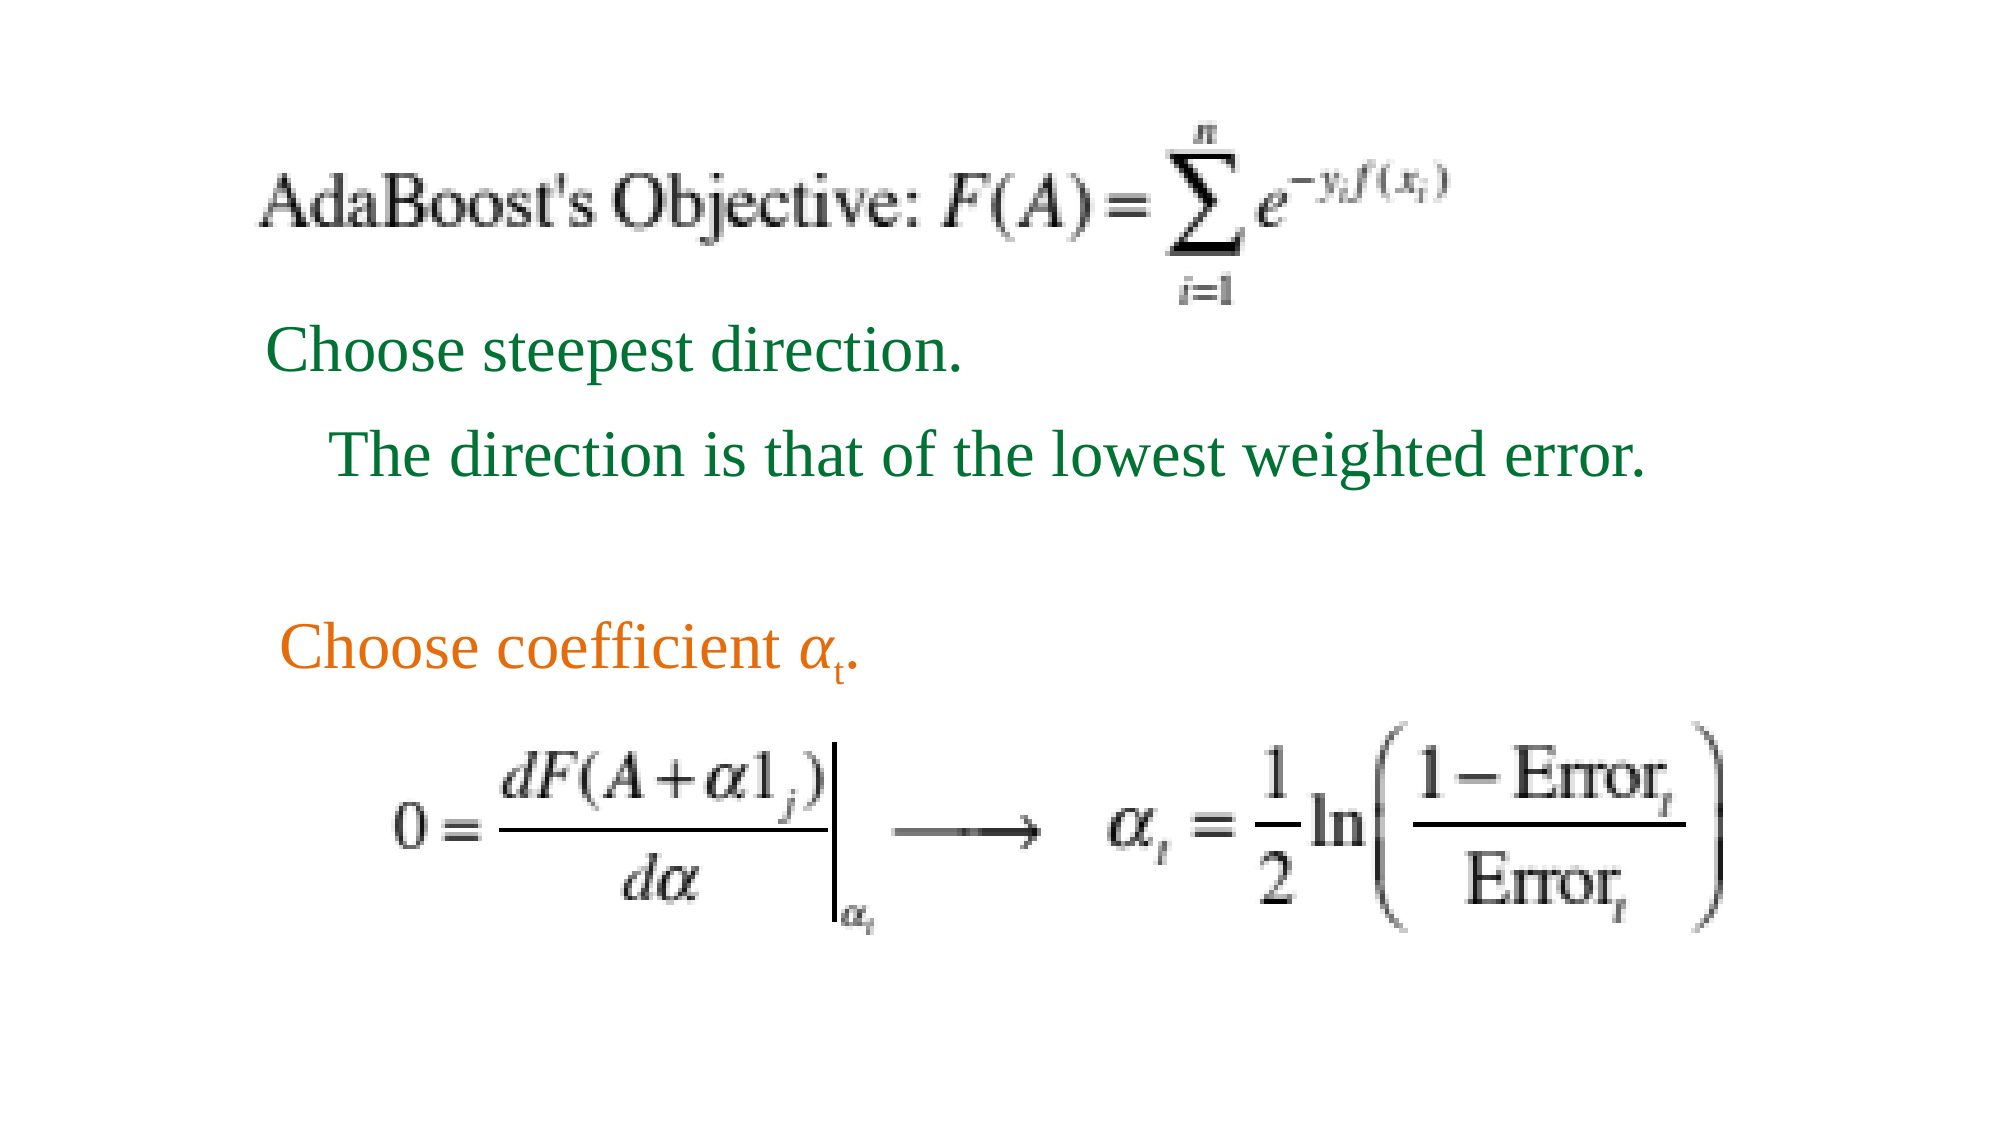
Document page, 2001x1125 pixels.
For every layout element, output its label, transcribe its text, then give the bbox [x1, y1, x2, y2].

text_box Choose steepest direction. [250, 319, 981, 392]
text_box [245, 91, 1462, 311]
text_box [1098, 707, 1733, 934]
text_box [387, 730, 1051, 940]
text_box Choose coefficient αt. [264, 594, 1648, 764]
text_box The direction is that of the lowest weighted error. [313, 402, 1964, 498]
